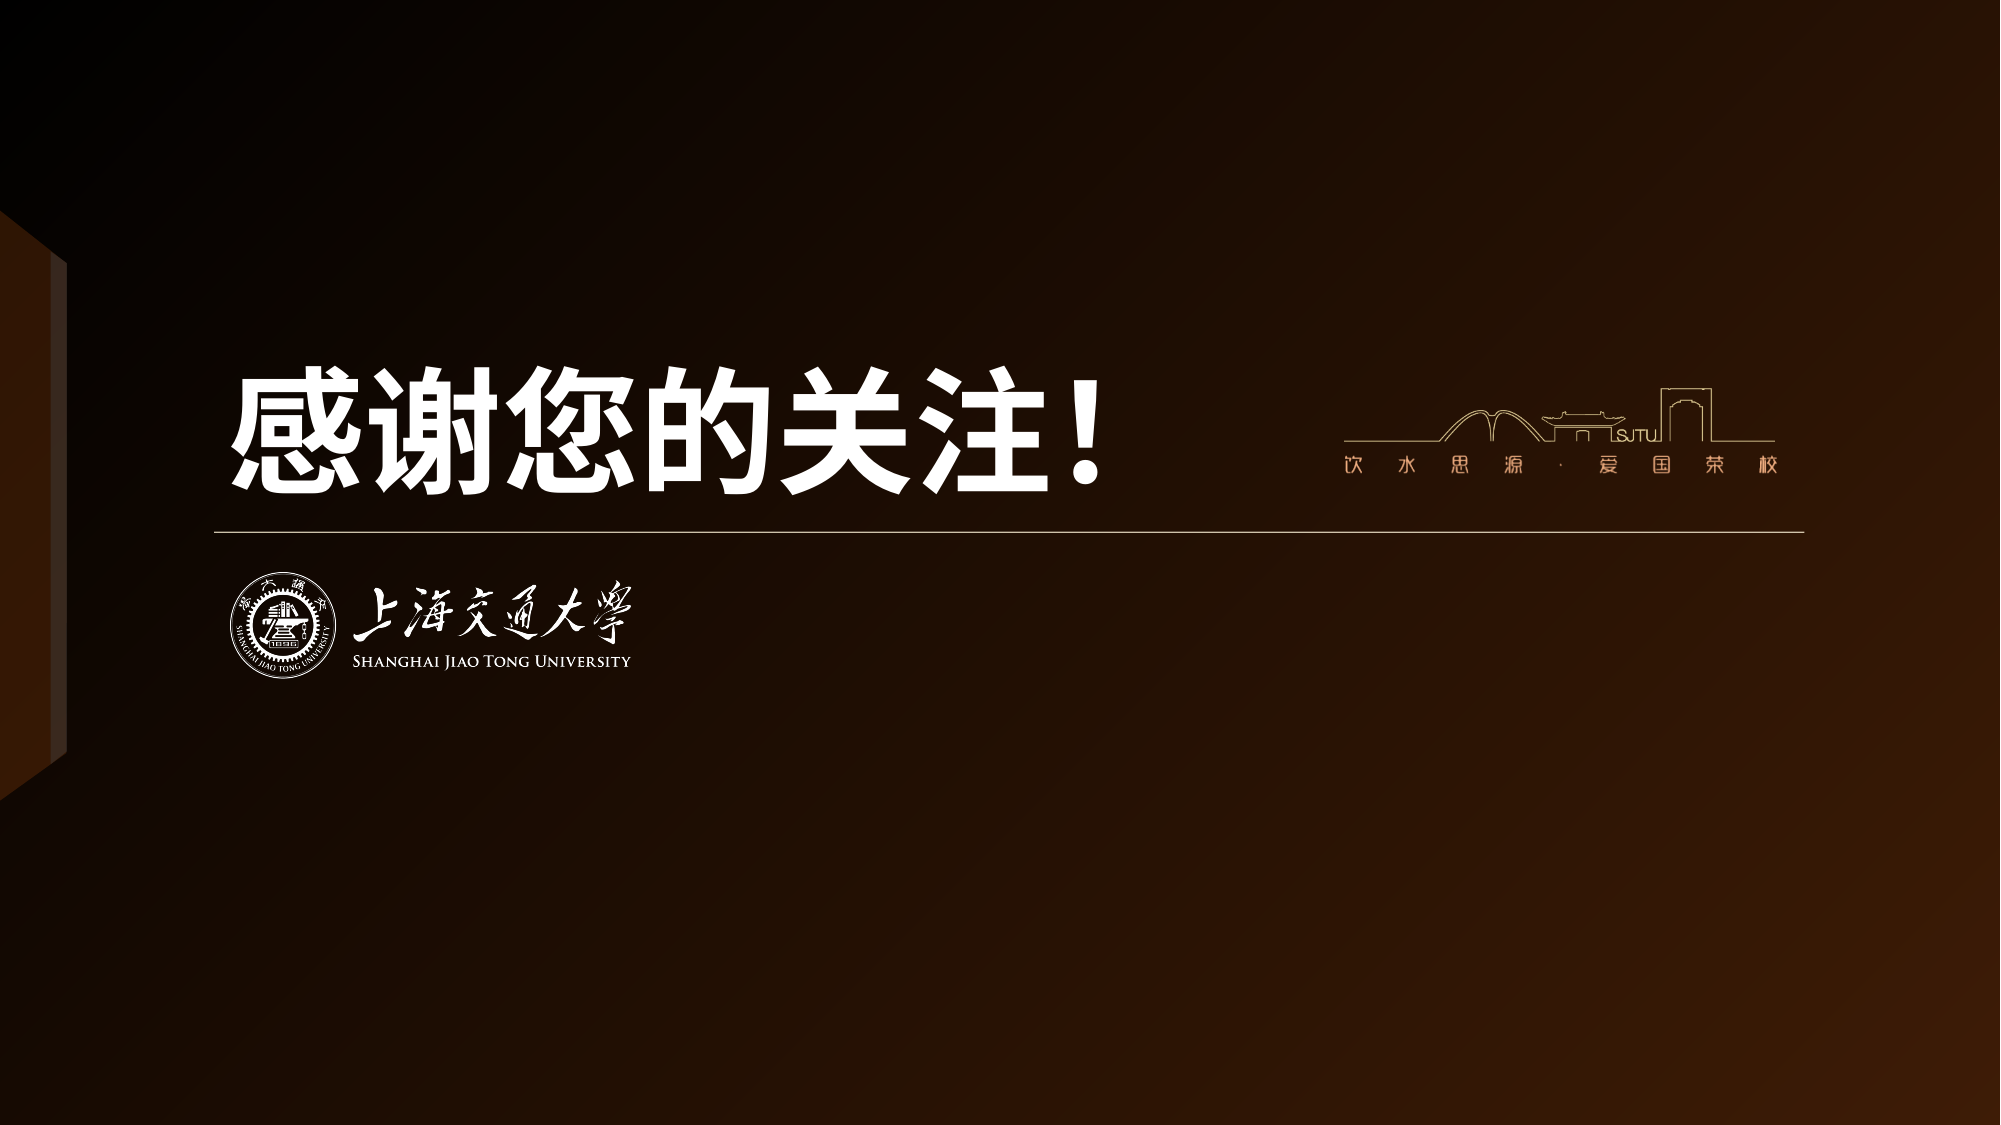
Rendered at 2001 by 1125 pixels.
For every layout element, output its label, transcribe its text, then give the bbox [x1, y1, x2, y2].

picture [209, 551, 651, 697]
list 感谢您的关注！ [212, 341, 1805, 516]
